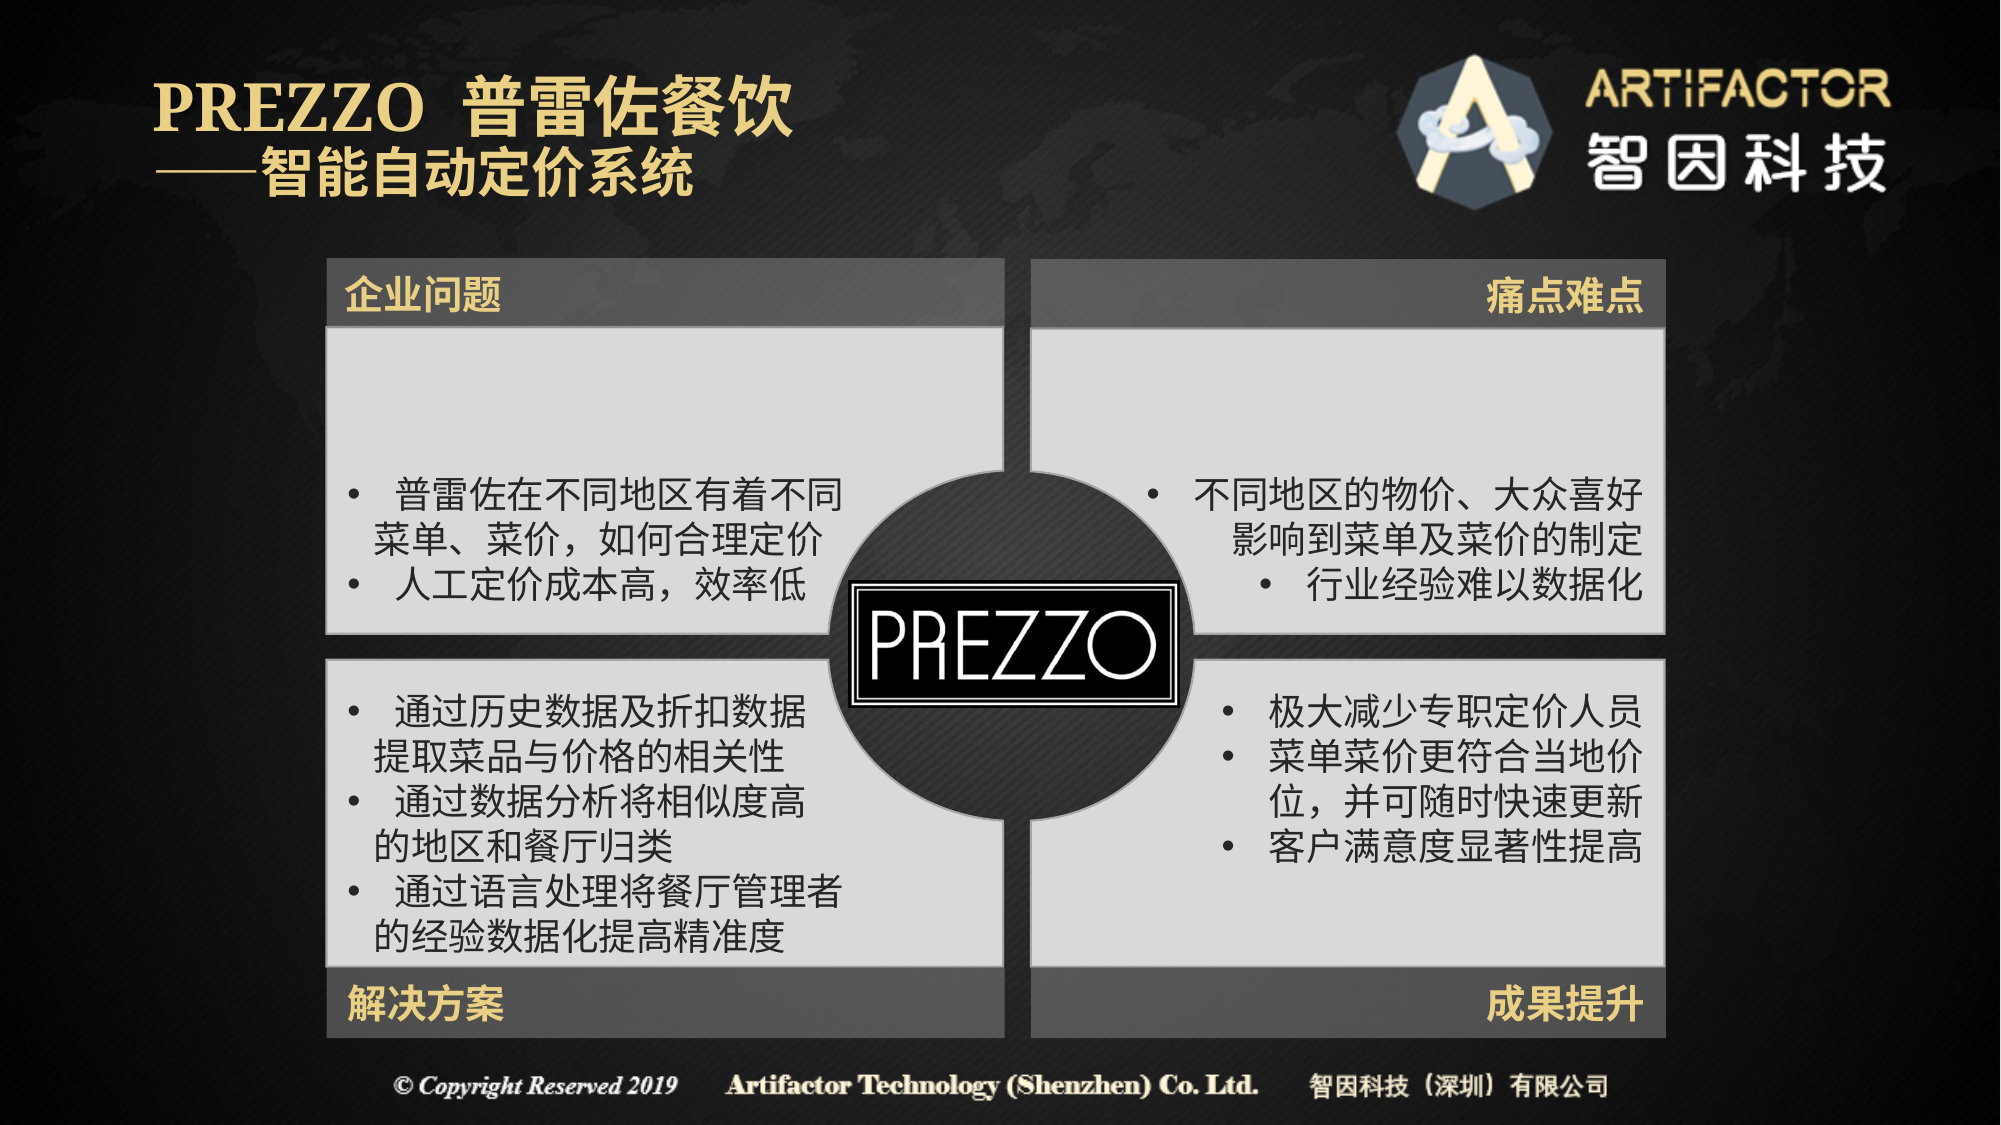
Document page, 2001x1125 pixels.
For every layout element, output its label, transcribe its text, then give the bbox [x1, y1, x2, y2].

text_box 痛点难点 [1030, 259, 1666, 330]
text_box 普雷佐在不同地区有着不同 菜单、菜价，如何合理定价 人工定价成本高，效率低 [326, 329, 1004, 634]
text_box 极大减少专职定价人员 菜单菜价更符合当地价 位，并可随时快速更新 客户满意度显著性提高 [1030, 659, 1665, 967]
text_box 成果提升 [1030, 967, 1666, 1039]
text_box 通过历史数据及折扣数据 提取菜品与价格的相关性 通过数据分析将相似度高 的地区和餐厅归类 通过语言处理将餐厅管理者 的经验数据化提高精准度 [326, 659, 1004, 967]
text_box 解决方案 [326, 967, 1005, 1039]
title PREZZO 普雷佐餐饮 ——智能自动定价系统 [137, 42, 1863, 236]
picture [0, 0, 2001, 1125]
text_box 企业问题 [326, 258, 1005, 329]
text_box 不同地区的物价、大众喜好 影响到菜单及菜价的制定 行业经验难以数据化 [1030, 330, 1665, 634]
